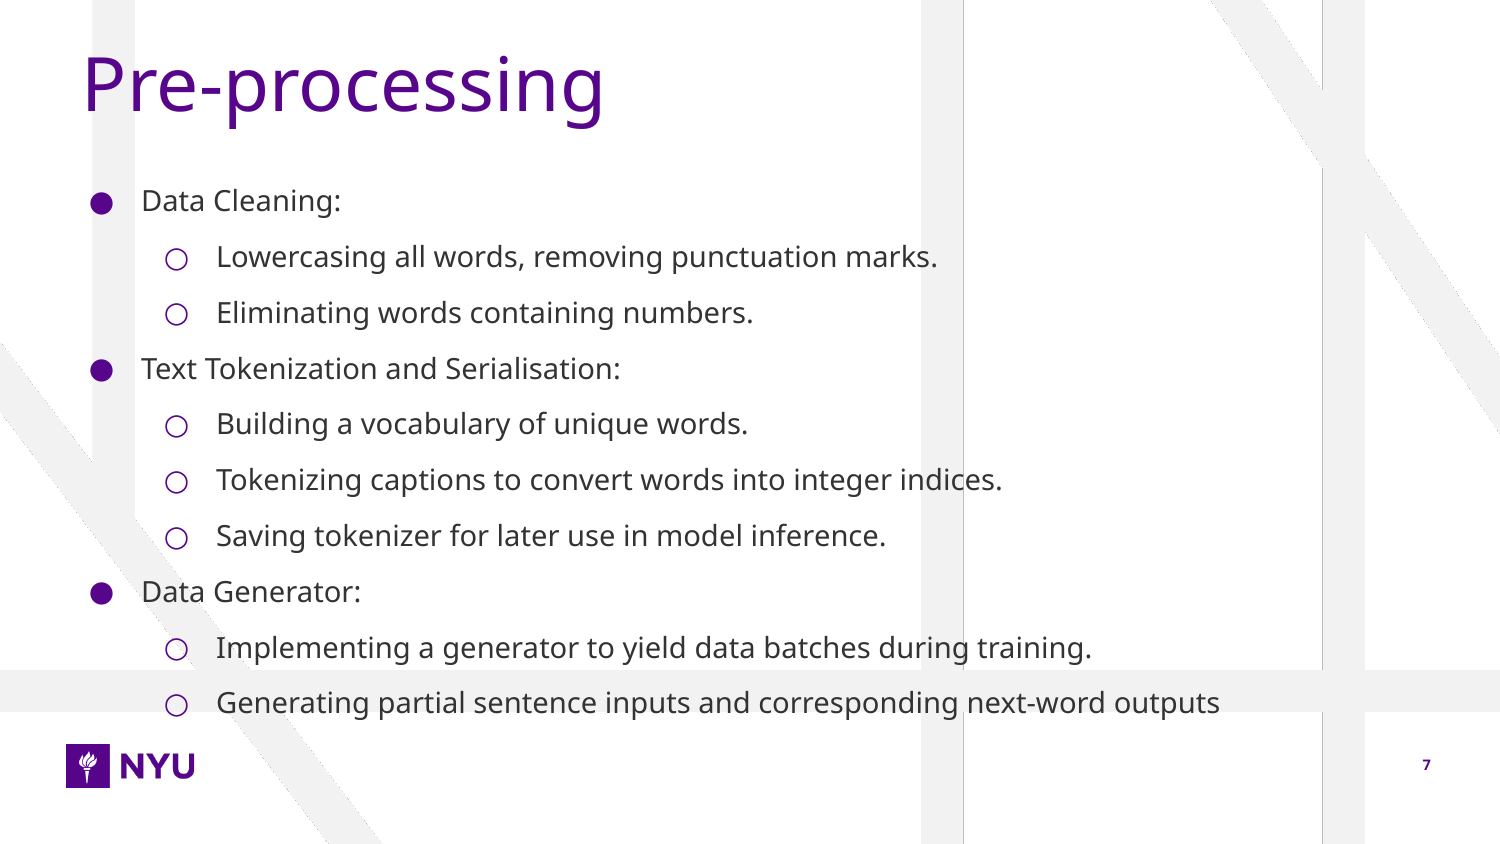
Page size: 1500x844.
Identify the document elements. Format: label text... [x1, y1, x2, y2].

title Pre-processing [66, 21, 1434, 153]
picture [0, 0, 1500, 844]
list Data Cleaning: Lowercasing all words, removing punctuation marks. Eliminating words containing numbers. Text Tokenization and Serialisation: Building a vocabulary of unique words. Tokenizing captions to convert words into integer indices. Saving tokenizer for later use in model inference. Data Generator: Implementing a generator to yield data batches during training. Generating partial sentence inputs and corresponding next-word outputs [51, 167, 1449, 810]
